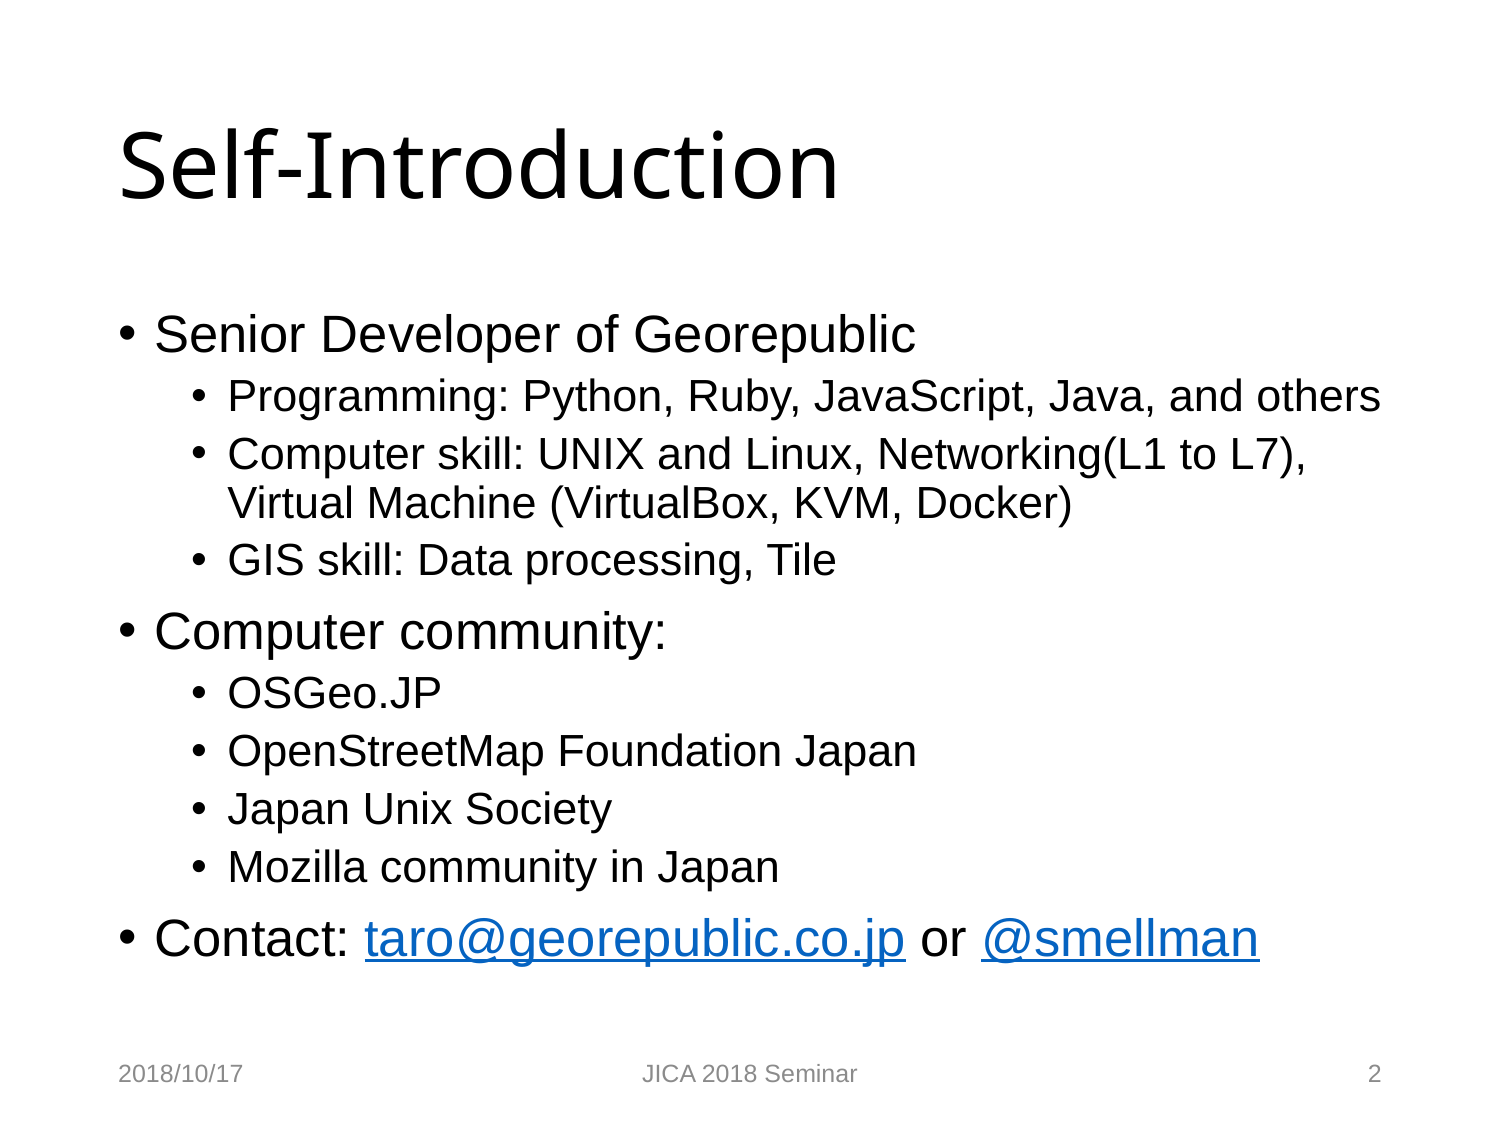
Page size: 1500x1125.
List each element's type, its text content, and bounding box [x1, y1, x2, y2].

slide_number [103, 1042, 441, 1103]
footer JICA 2018 Seminar [496, 1042, 1004, 1103]
title Self-Introduction [103, 59, 1397, 278]
slide_number 2 [1059, 1042, 1397, 1103]
list Senior Developer of Georepublic Programming: Python, Ruby, JavaScript, Java, and others Computer skill: UNIX and Linux, Networking(L1 to L7), Virtual Machine (VirtualBox, KVM, Docker) GIS skill: Data processing, Tile Computer community: OSGeo.JP OpenStreetMap Foundation Japan Japan Unix Society Mozilla community in Japan Contact: taro@georepublic.co.jp or @smellman [103, 299, 1397, 1014]
